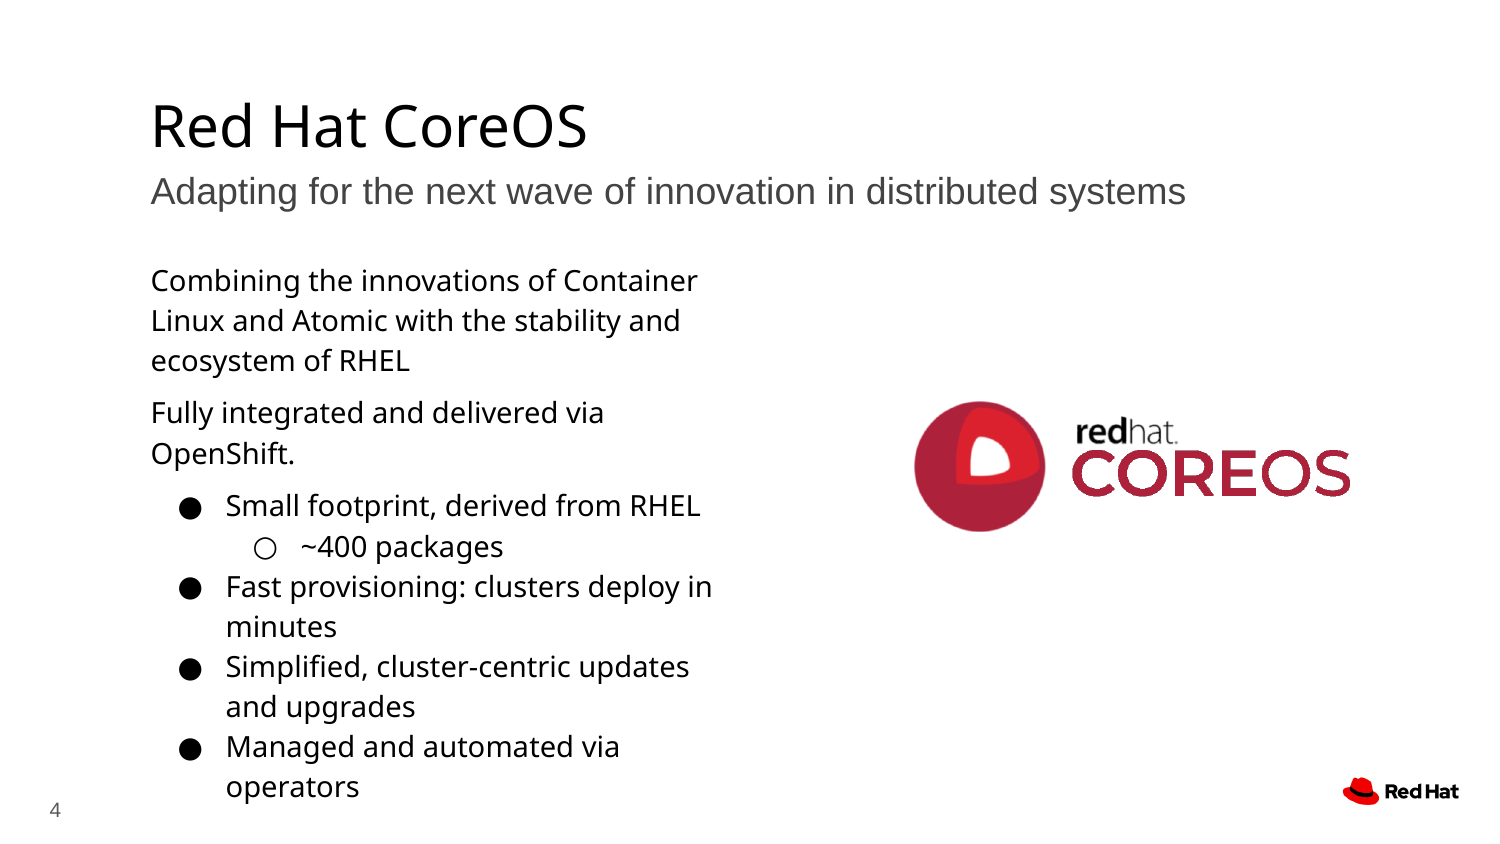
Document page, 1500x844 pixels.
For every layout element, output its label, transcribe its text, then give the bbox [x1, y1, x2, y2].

picture [1325, 751, 1475, 831]
text_box Combining the innovations of Container Linux and Atomic with the stability and ecosystem of RHEL Fully integrated and delivered via OpenShift. Small footprint, derived from RHEL ~400 packages Fast provisioning: clusters deploy in minutes Simplified, cluster-centric updates and upgrades Managed and automated via operators [135, 241, 760, 706]
picture [897, 373, 1377, 559]
subtitle Adapting for the next wave of innovation in distributed systems [135, 152, 1365, 207]
title Red Hat CoreOS [135, 0, 1365, 152]
slide_number ‹#› [16, 776, 77, 842]
